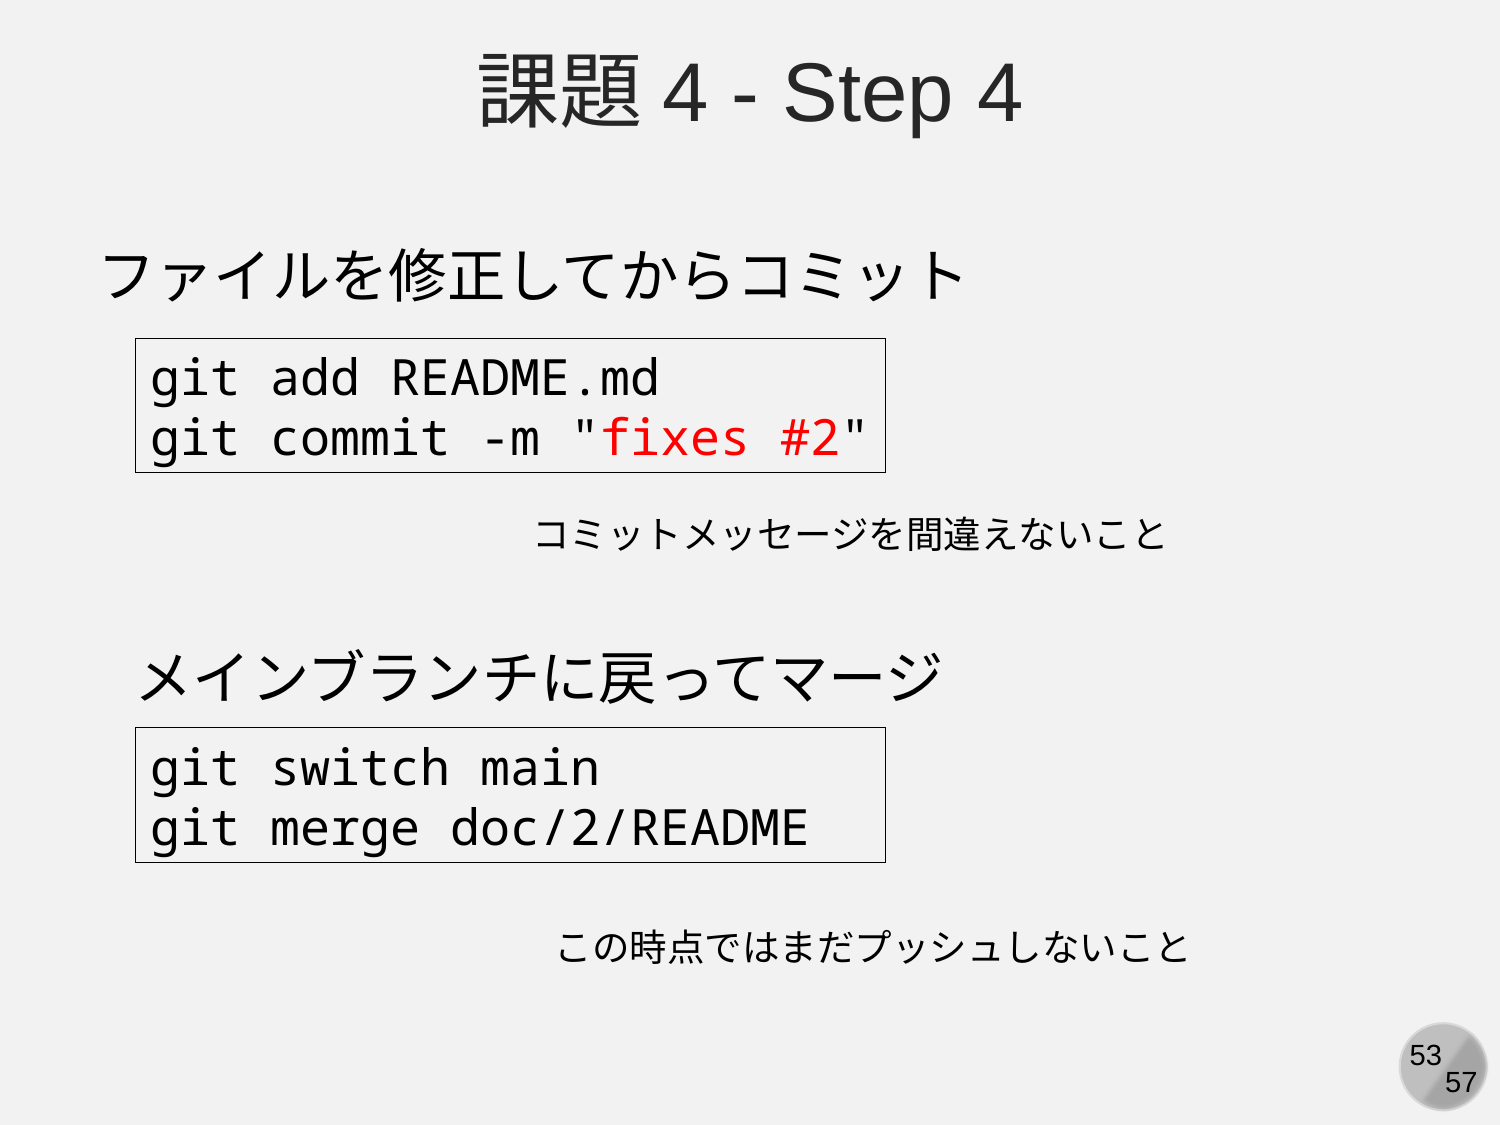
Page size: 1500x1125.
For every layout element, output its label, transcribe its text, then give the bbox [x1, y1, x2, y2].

text_box メインブランチに戻ってマージ [119, 633, 960, 719]
text_box ファイルを修正してからコミット [82, 231, 985, 317]
text_box git add README.md git commit -m "fixes #2" [135, 338, 886, 473]
list 課題4 - Step 4 [0, 31, 1500, 155]
text_box この時点ではまだプッシュしないこと [540, 916, 1208, 977]
text_box git switch main git merge doc/2/README [135, 727, 886, 863]
text_box コミットメッセージを間違えないこと [517, 503, 1184, 564]
